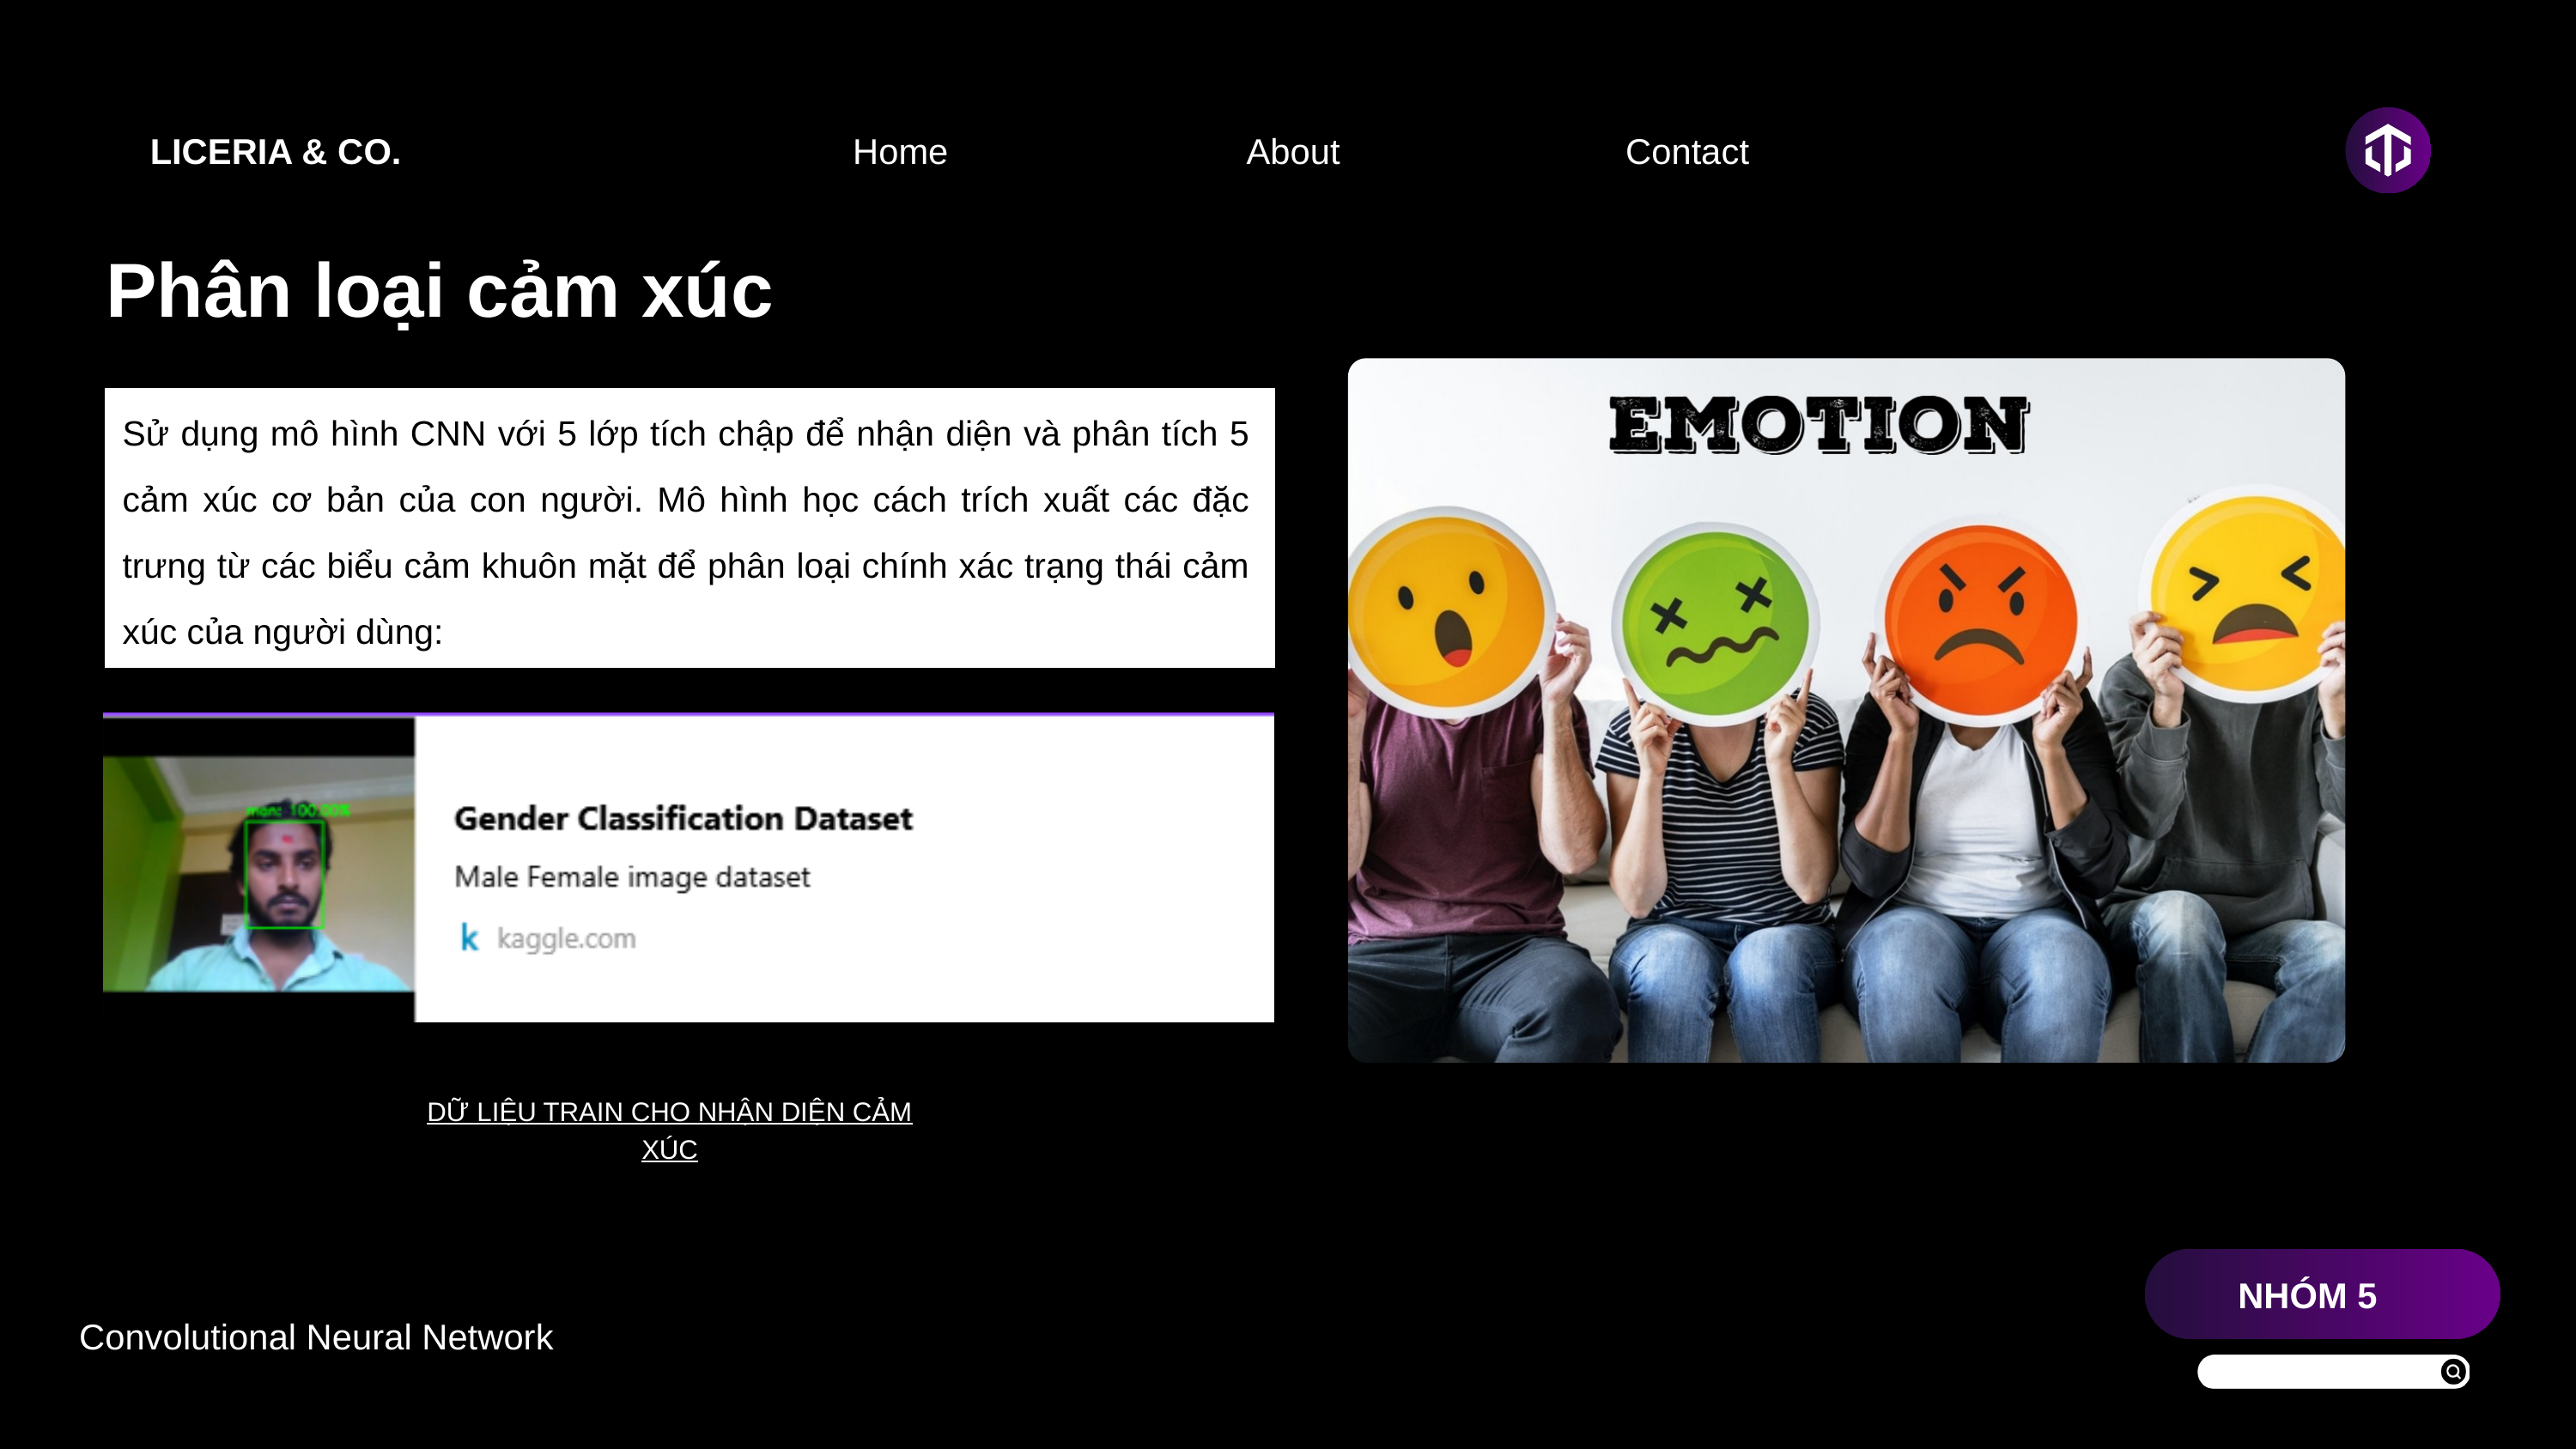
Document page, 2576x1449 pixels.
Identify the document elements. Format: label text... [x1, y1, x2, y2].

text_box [2345, 107, 2432, 194]
text_box Phân loại cảm xúc [106, 226, 1235, 333]
text_box [2197, 1355, 2470, 1389]
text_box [1347, 358, 2346, 1064]
text_box Home [835, 121, 966, 172]
picture [103, 712, 1274, 1023]
text_box Contact [1609, 121, 1765, 172]
text_box LICERIA & CO. [149, 121, 494, 172]
text_box About [1228, 121, 1359, 172]
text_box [2144, 1248, 2500, 1339]
text_box Convolutional Neural Network [79, 1307, 759, 1358]
text_box DỮ LIỆU TRAIN CHO NHẬN DIỆN CẢM XÚC [407, 1088, 933, 1165]
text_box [104, 387, 1276, 669]
